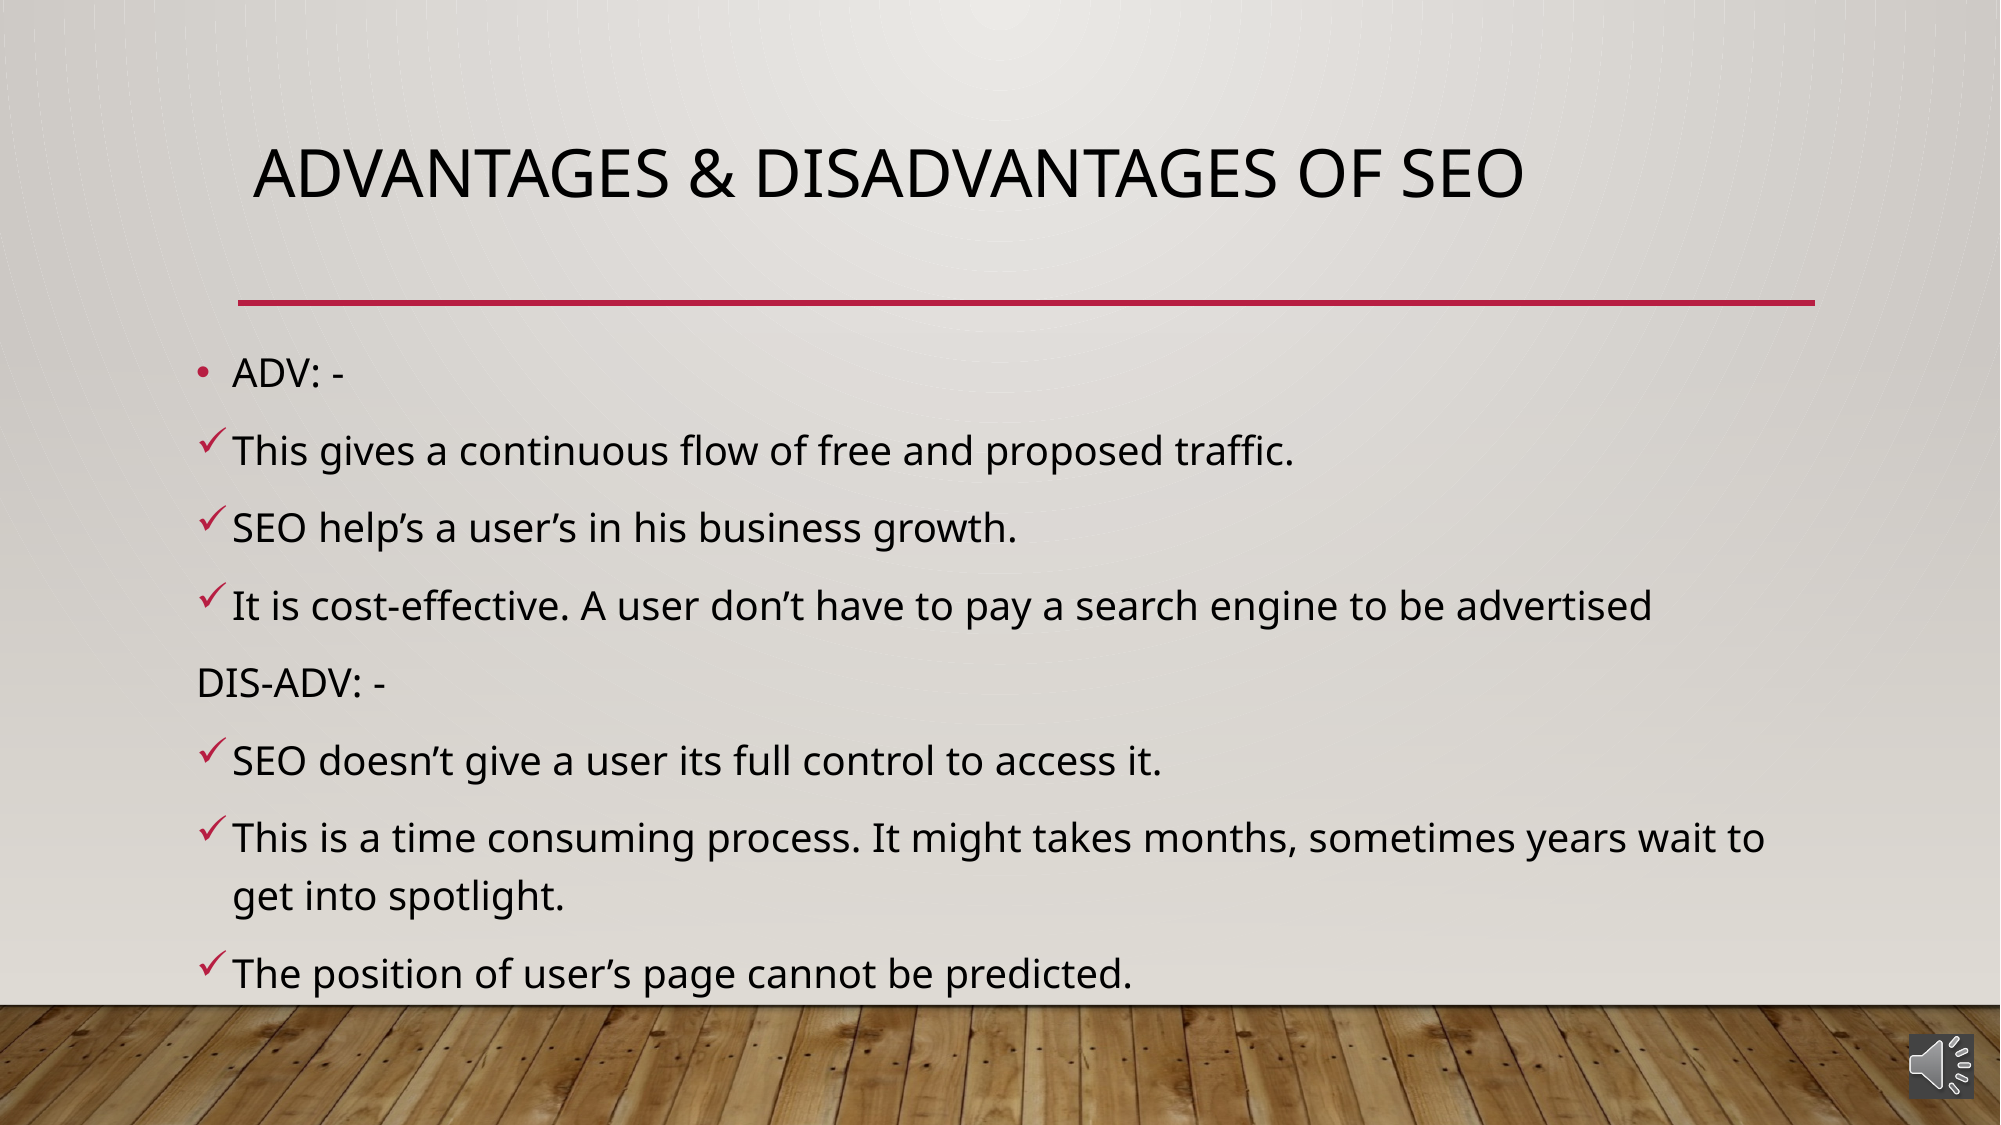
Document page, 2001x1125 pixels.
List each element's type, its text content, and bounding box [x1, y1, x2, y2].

title Advantages & disadvantages of seo [238, 131, 1814, 305]
picture [0, 1005, 2000, 1125]
list ADV: - This gives a continuous flow of free and proposed traffic. SEO help’s a user’s in his business growth. It is cost-effective. A user don’t have to pay a search engine to be advertised DIS-ADV: - SEO doesn’t give a user its full control to access it. This is a time consuming process. It might takes months, sometimes years wait to get into spotlight. The position of user’s page cannot be predicted. [181, 330, 1814, 1009]
